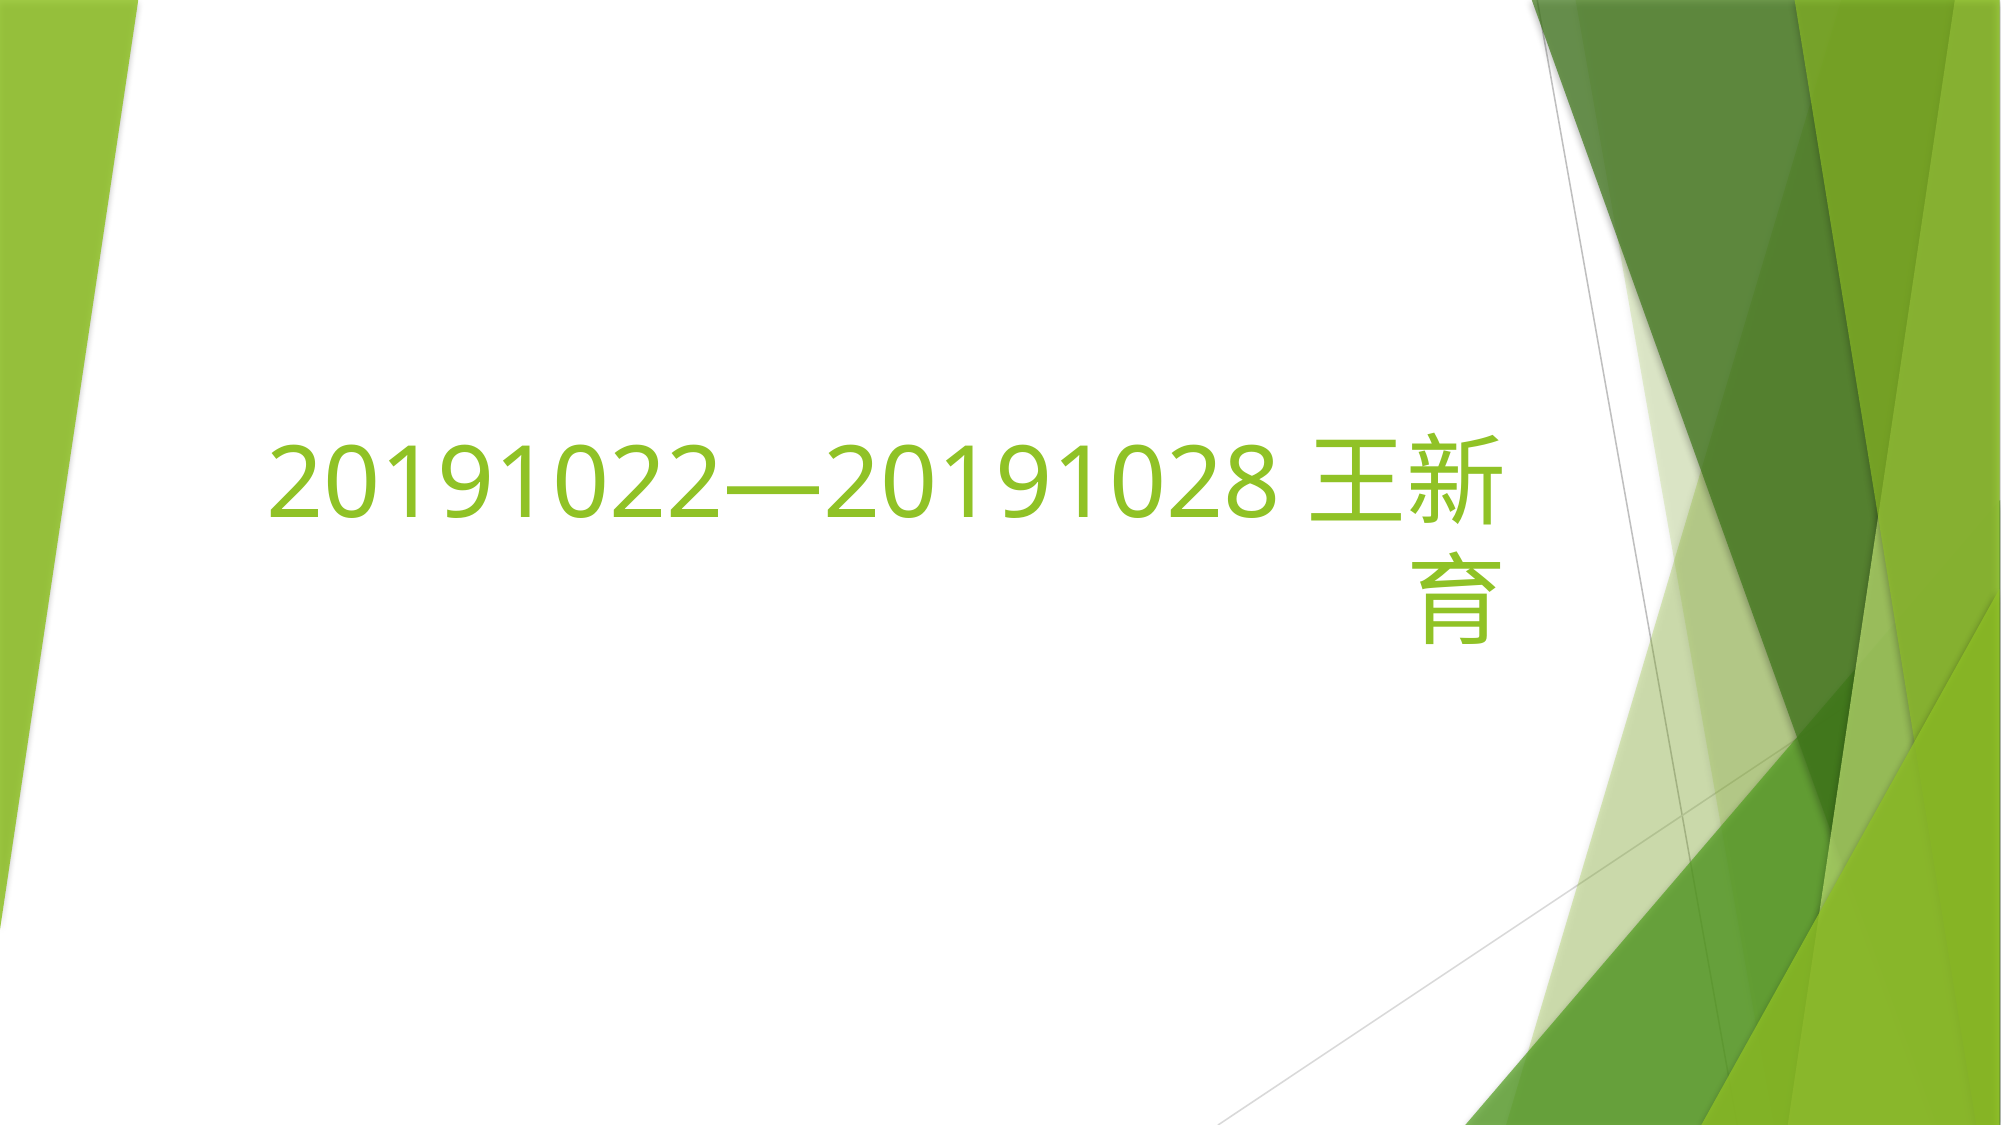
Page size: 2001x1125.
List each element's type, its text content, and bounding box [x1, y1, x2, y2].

title 20191022—20191028王新育 [247, 394, 1522, 665]
